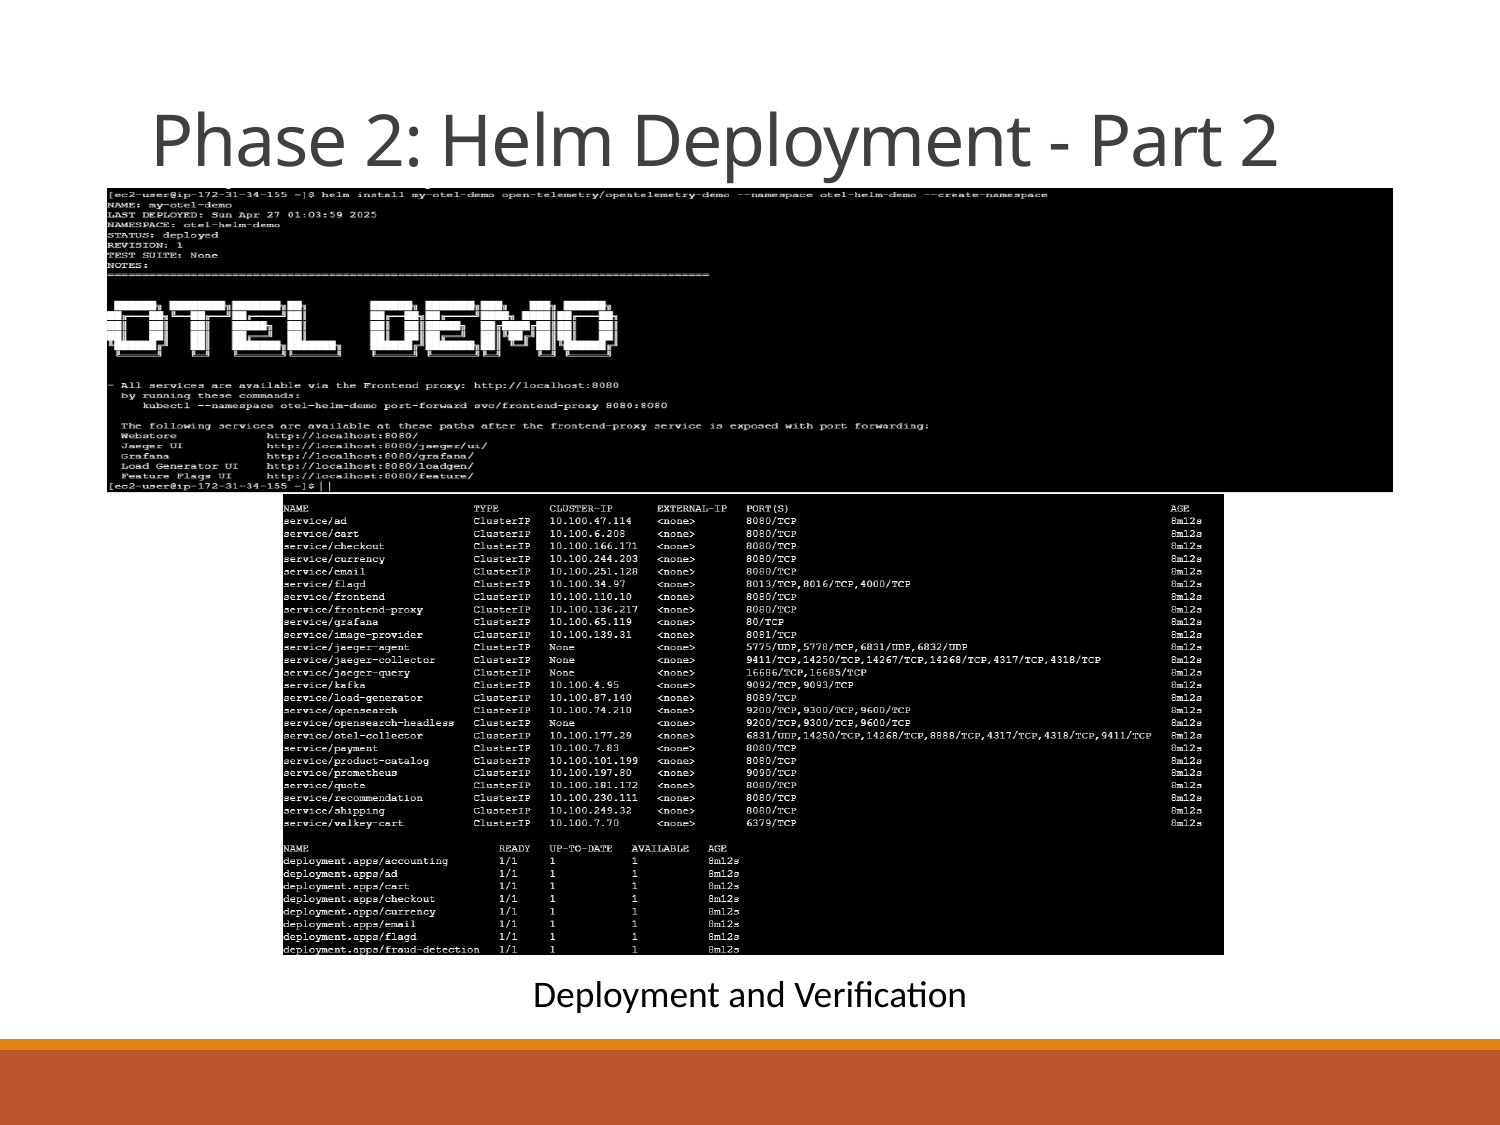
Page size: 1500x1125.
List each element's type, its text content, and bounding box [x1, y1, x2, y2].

title Phase 2: Helm Deployment - Part 2 [135, 47, 1373, 185]
picture [283, 494, 1225, 955]
text_box Deployment and Verification [518, 964, 989, 1023]
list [106, 188, 1394, 494]
